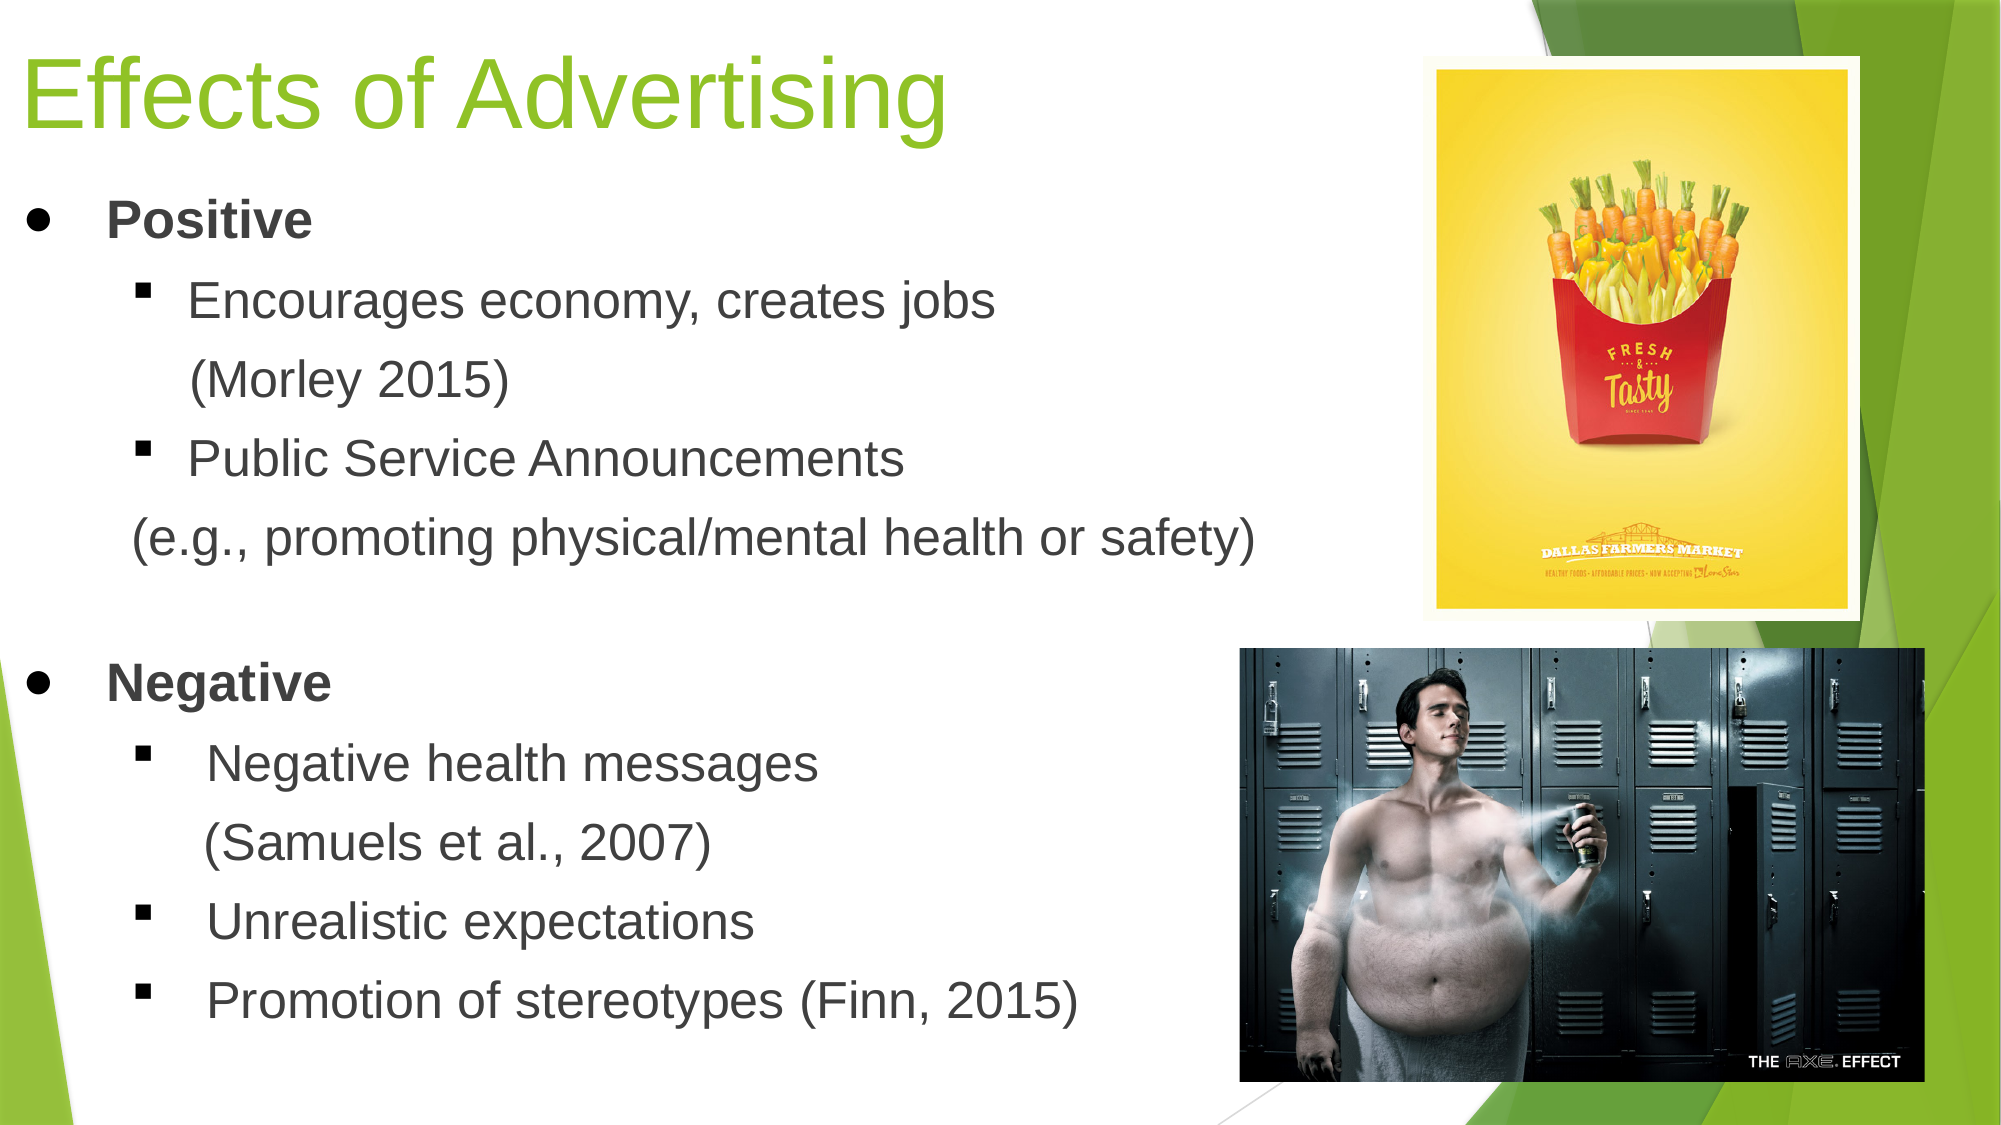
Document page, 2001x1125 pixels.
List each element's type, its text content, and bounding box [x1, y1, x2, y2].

list Positive Encourages economy, creates jobs (Morley 2015) Public Service Announcements (e.g., promoting physical/mental health or safety) Negative Negative health messages (Samuels et al., 2007) Unrealistic expectations Promotion of stereotypes (Finn, 2015) [0, 164, 1334, 980]
picture [1238, 648, 1926, 1082]
picture [1423, 55, 1861, 621]
title Effects of Advertising [0, 0, 1800, 169]
